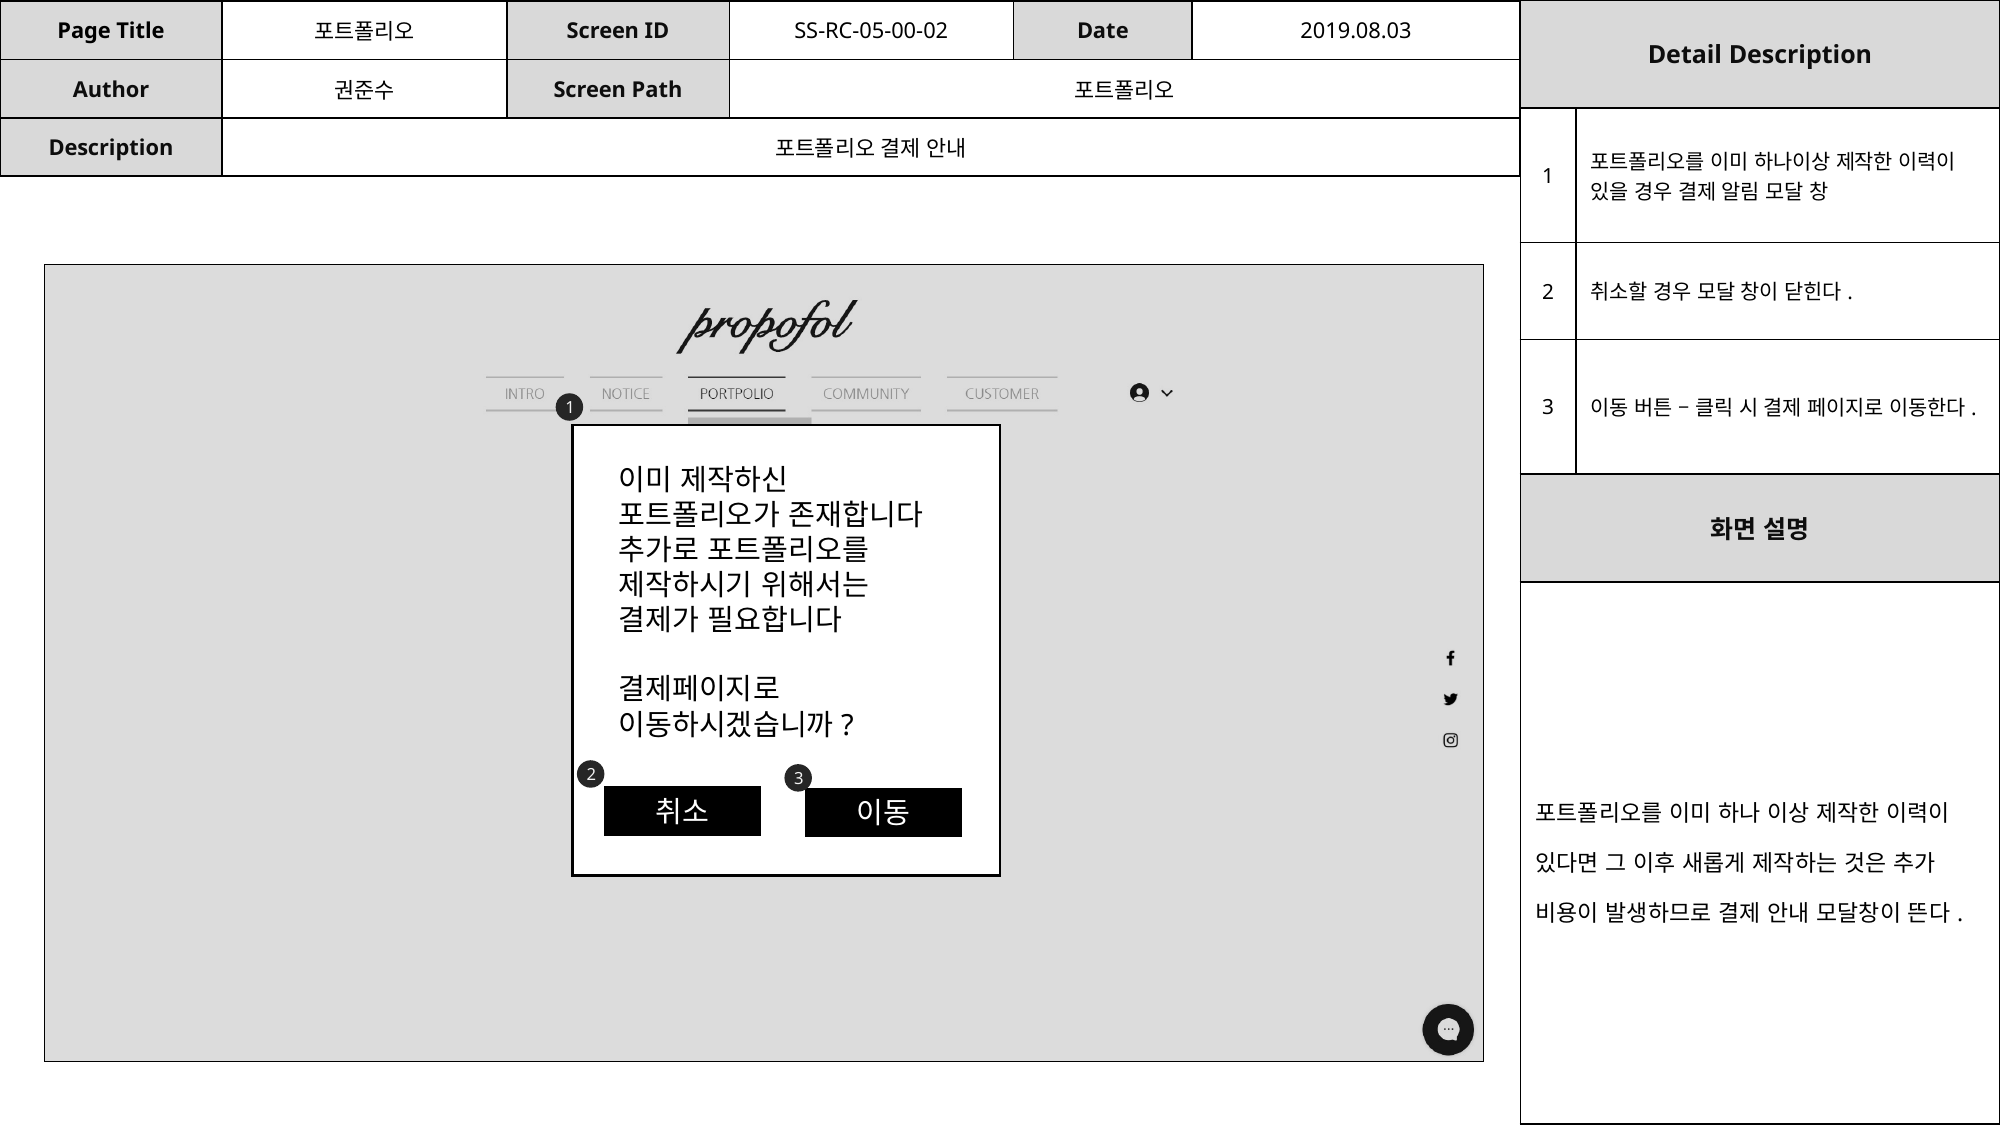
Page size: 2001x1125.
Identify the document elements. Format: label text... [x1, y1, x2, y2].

table_header Detail Description [1521, 1, 1999, 107]
table_header 2019.08.03 [1193, 2, 1519, 59]
table_cell Author [1, 60, 221, 117]
table_header SS-RC-05-00-02 [730, 2, 1013, 59]
table_cell 3 [1521, 340, 1575, 473]
table_cell Screen Path [508, 60, 729, 117]
table_header Screen ID [508, 2, 729, 59]
table_cell 포트폴리오를 이미 하나 이상 제작한 이력이 있다면 그 이후 새롭게 제작하는 것은 추가 비용이 발생하므로 결제 안내 모달창이 뜬다. [1521, 583, 1999, 1123]
table_cell Description [1, 119, 221, 175]
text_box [779, 760, 819, 796]
table_cell 2 [1521, 243, 1575, 339]
table_cell 포트폴리오 결제 안내 [223, 119, 1519, 175]
table_cell 권준수 [223, 60, 506, 117]
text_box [571, 756, 612, 792]
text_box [550, 389, 590, 425]
table_cell 이동 버튼 – 클릭 시 결제 페이지로 이동한다. [1577, 340, 1999, 473]
table_header 포트폴리오 [223, 2, 506, 59]
table_cell 1 [1521, 109, 1575, 242]
table_cell 화면 설명 [1521, 475, 1999, 581]
table_cell 취소할 경우 모달 창이 닫힌다. [1577, 243, 1999, 339]
table_header Page Title [1, 2, 221, 59]
table_cell 포트폴리오를 이미 하나이상 제작한 이력이 있을 경우 결제 알림 모달 창 [1577, 109, 1999, 242]
table_cell 포트폴리오 [730, 60, 1519, 117]
table_header Date [1014, 2, 1191, 59]
picture [44, 264, 1484, 1062]
